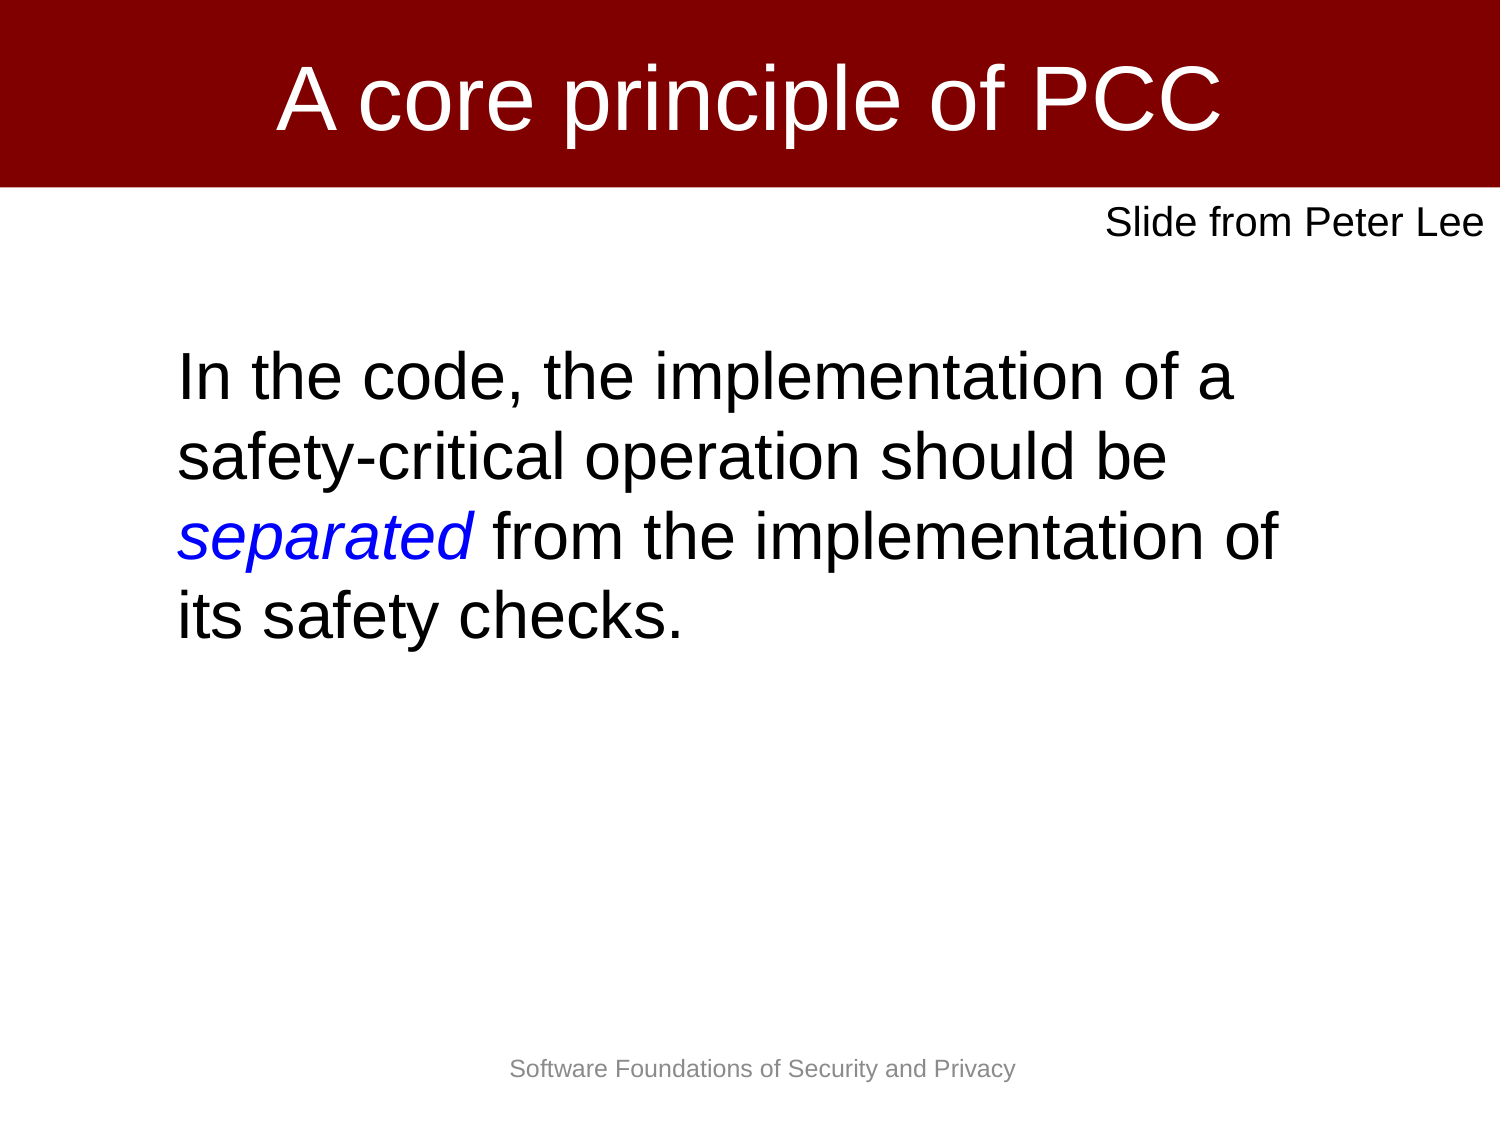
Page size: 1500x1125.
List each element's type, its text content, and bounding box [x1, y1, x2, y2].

title A core principle of PCC [0, 0, 1500, 188]
list In the code, the implementation of a safety-critical operation should be separated from the implementation of its safety checks. [162, 324, 1338, 1016]
text_box Slide from Peter Lee [1077, 187, 1500, 253]
